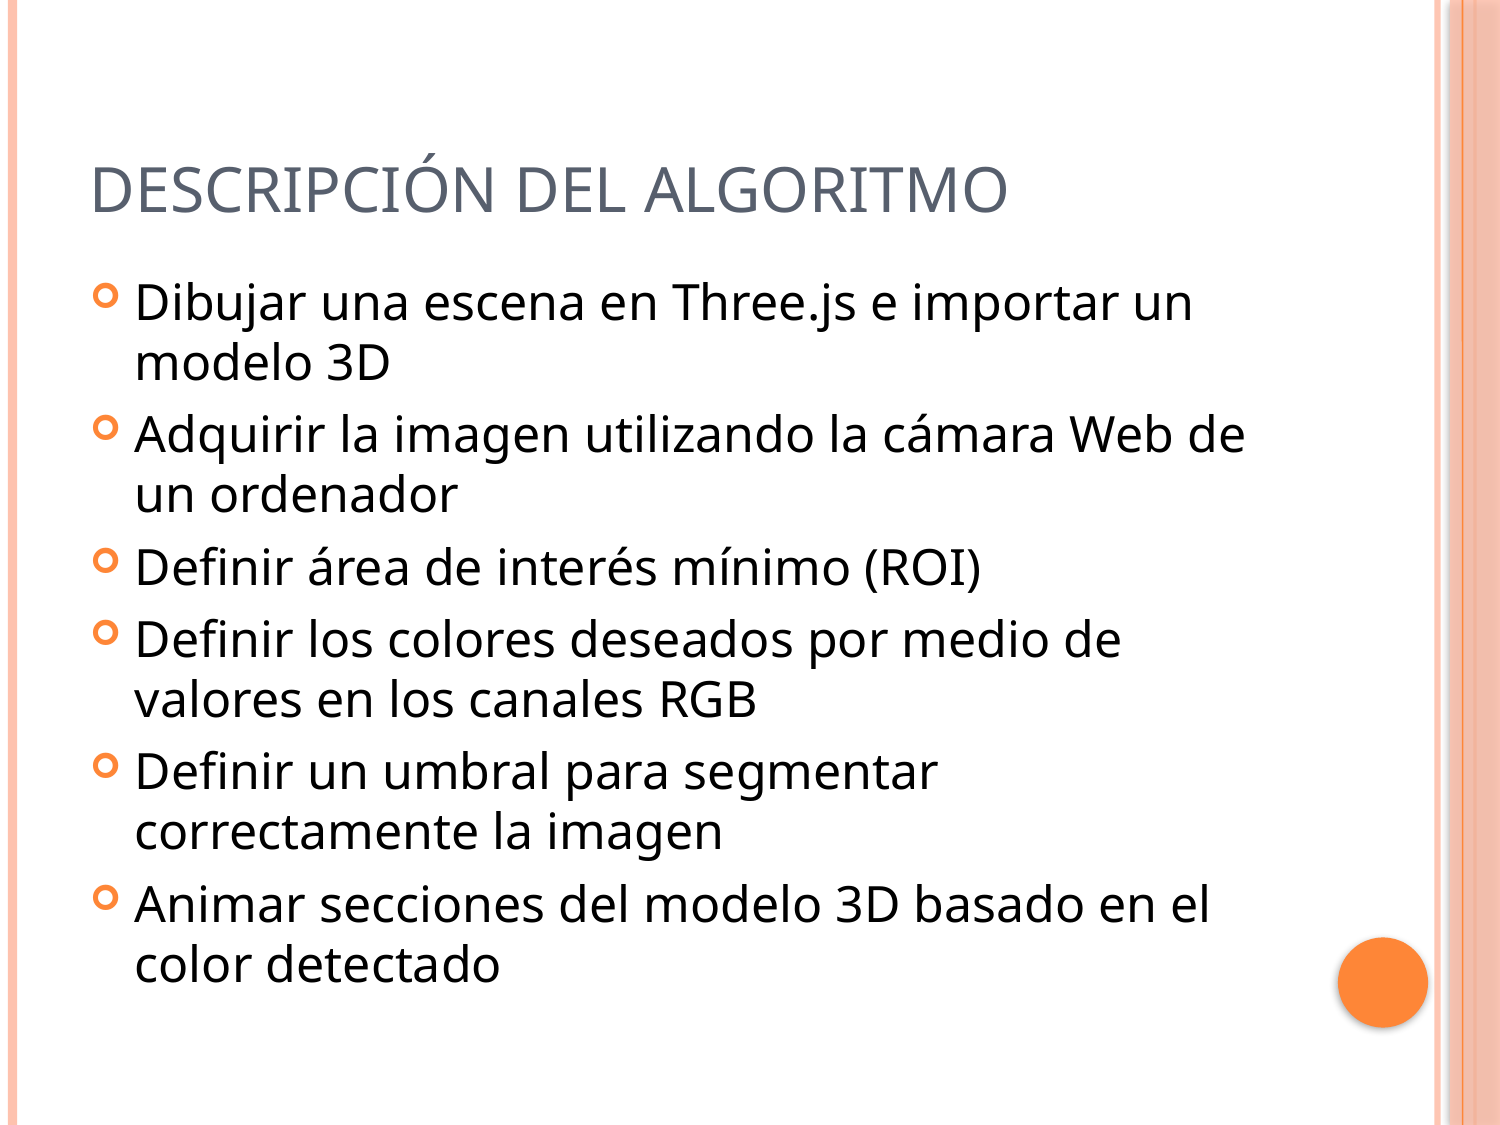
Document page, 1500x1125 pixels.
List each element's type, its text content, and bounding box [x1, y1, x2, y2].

title Descripción del algoritmo [75, 45, 1300, 233]
list Dibujar una escena en Three.js e importar un modelo 3D Adquirir la imagen utilizando la cámara Web de un ordenador Definir área de interés mínimo (ROI) Definir los colores deseados por medio de valores en los canales RGB Definir un umbral para segmentar correctamente la imagen Animar secciones del modelo 3D basado en el color detectado [75, 262, 1300, 1062]
